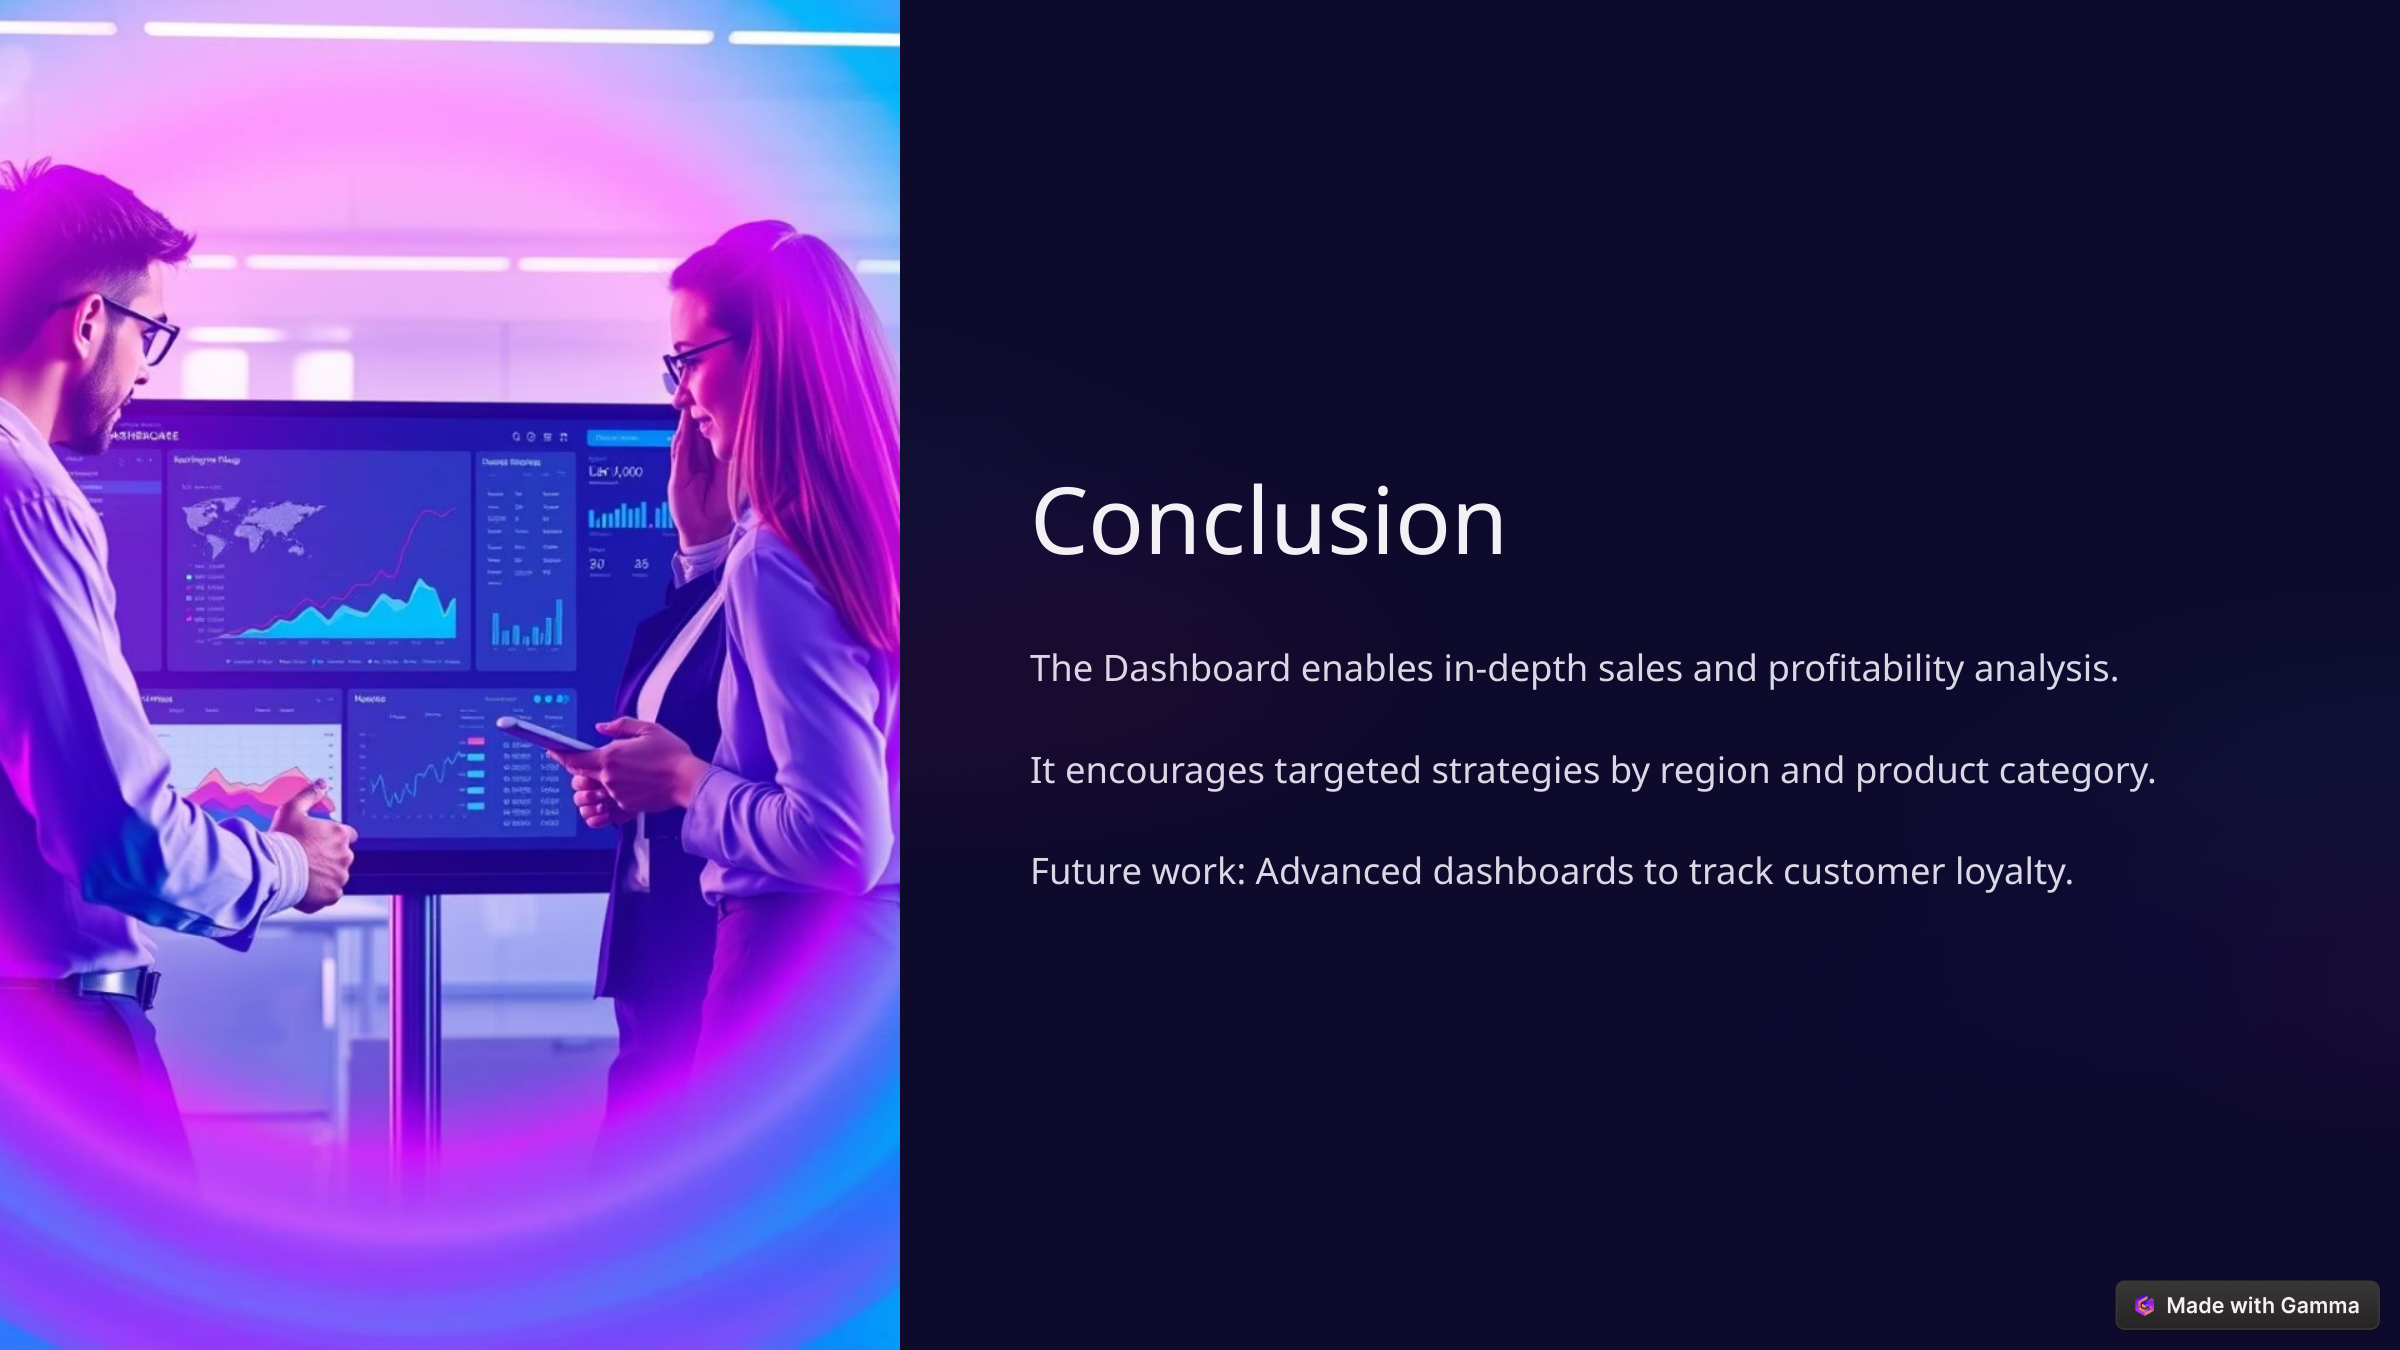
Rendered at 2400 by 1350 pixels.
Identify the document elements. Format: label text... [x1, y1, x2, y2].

text_box Future work: Advanced dashboards to track customer loyalty. [1030, 832, 2270, 893]
text_box It encourages targeted strategies by region and product category. [1030, 731, 2270, 791]
text_box Conclusion [1030, 457, 1961, 575]
picture [2106, 1271, 2389, 1339]
text_box The Dashboard enables in-depth sales and profitability analysis. [1030, 629, 2270, 690]
picture [0, 0, 900, 1350]
